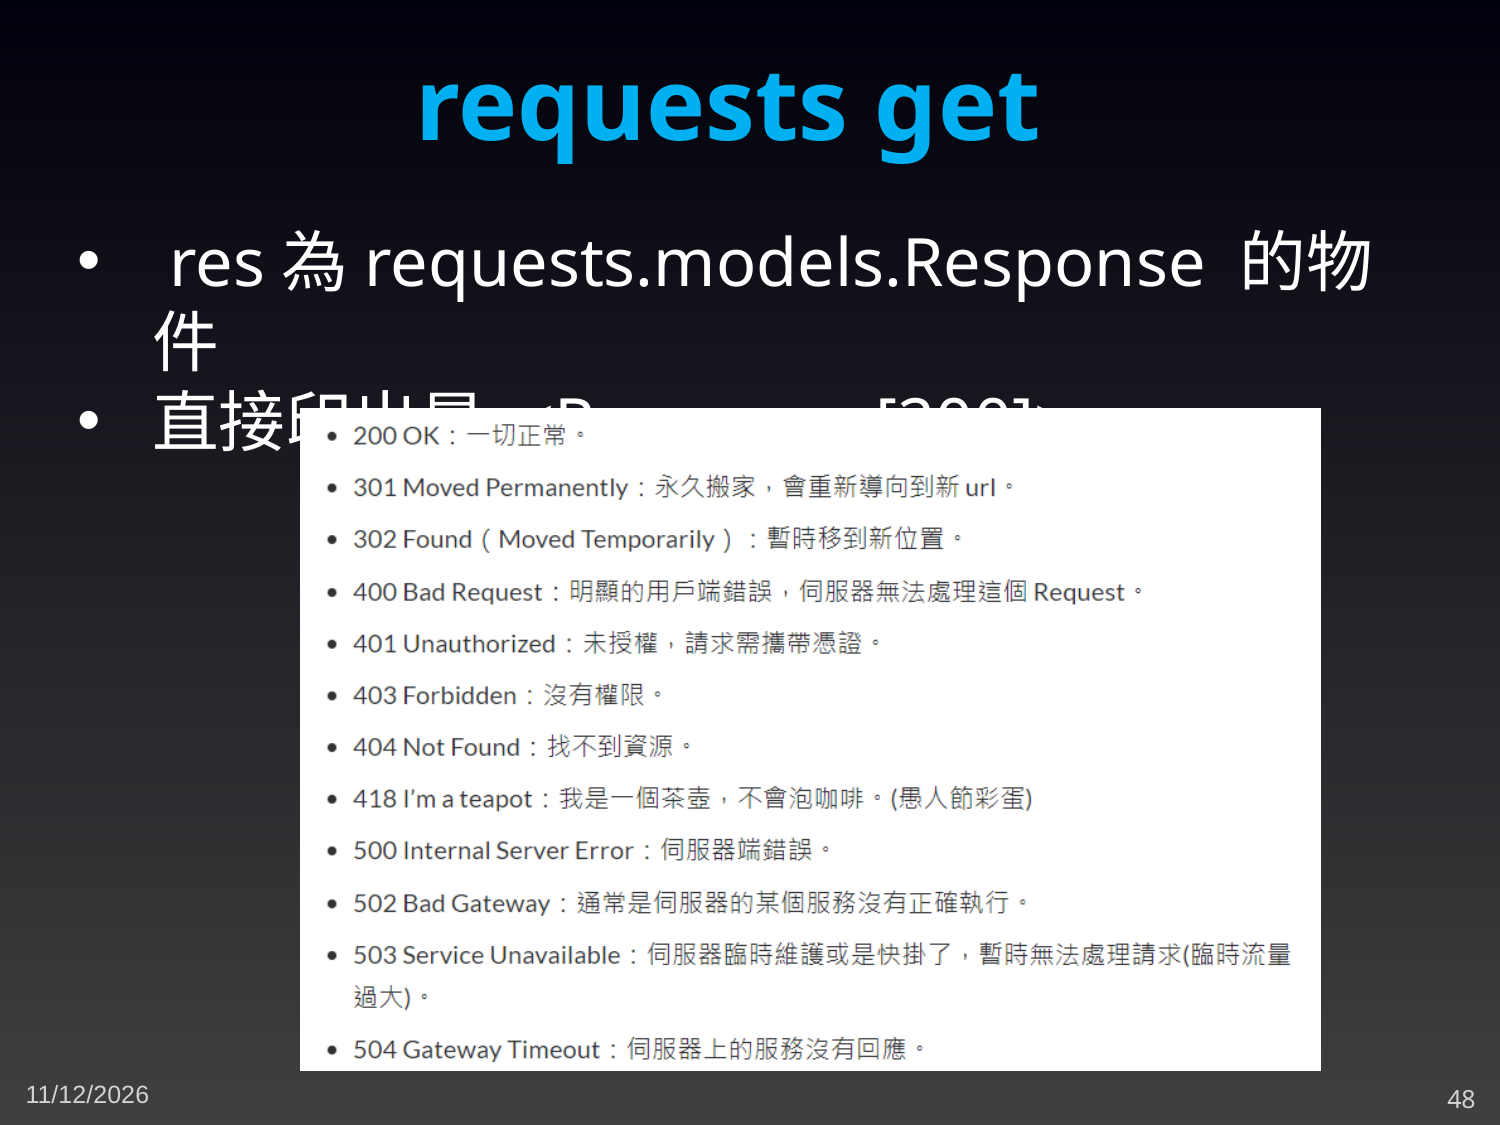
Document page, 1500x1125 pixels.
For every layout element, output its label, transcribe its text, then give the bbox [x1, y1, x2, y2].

slide_number 48 [1340, 1075, 1491, 1117]
text_box res為requests.models.Response 的物件 直接印出是 <Response [200]> [62, 212, 1450, 468]
picture [299, 407, 1321, 1071]
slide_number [10, 1075, 411, 1117]
text_box requests get [400, 12, 1414, 175]
